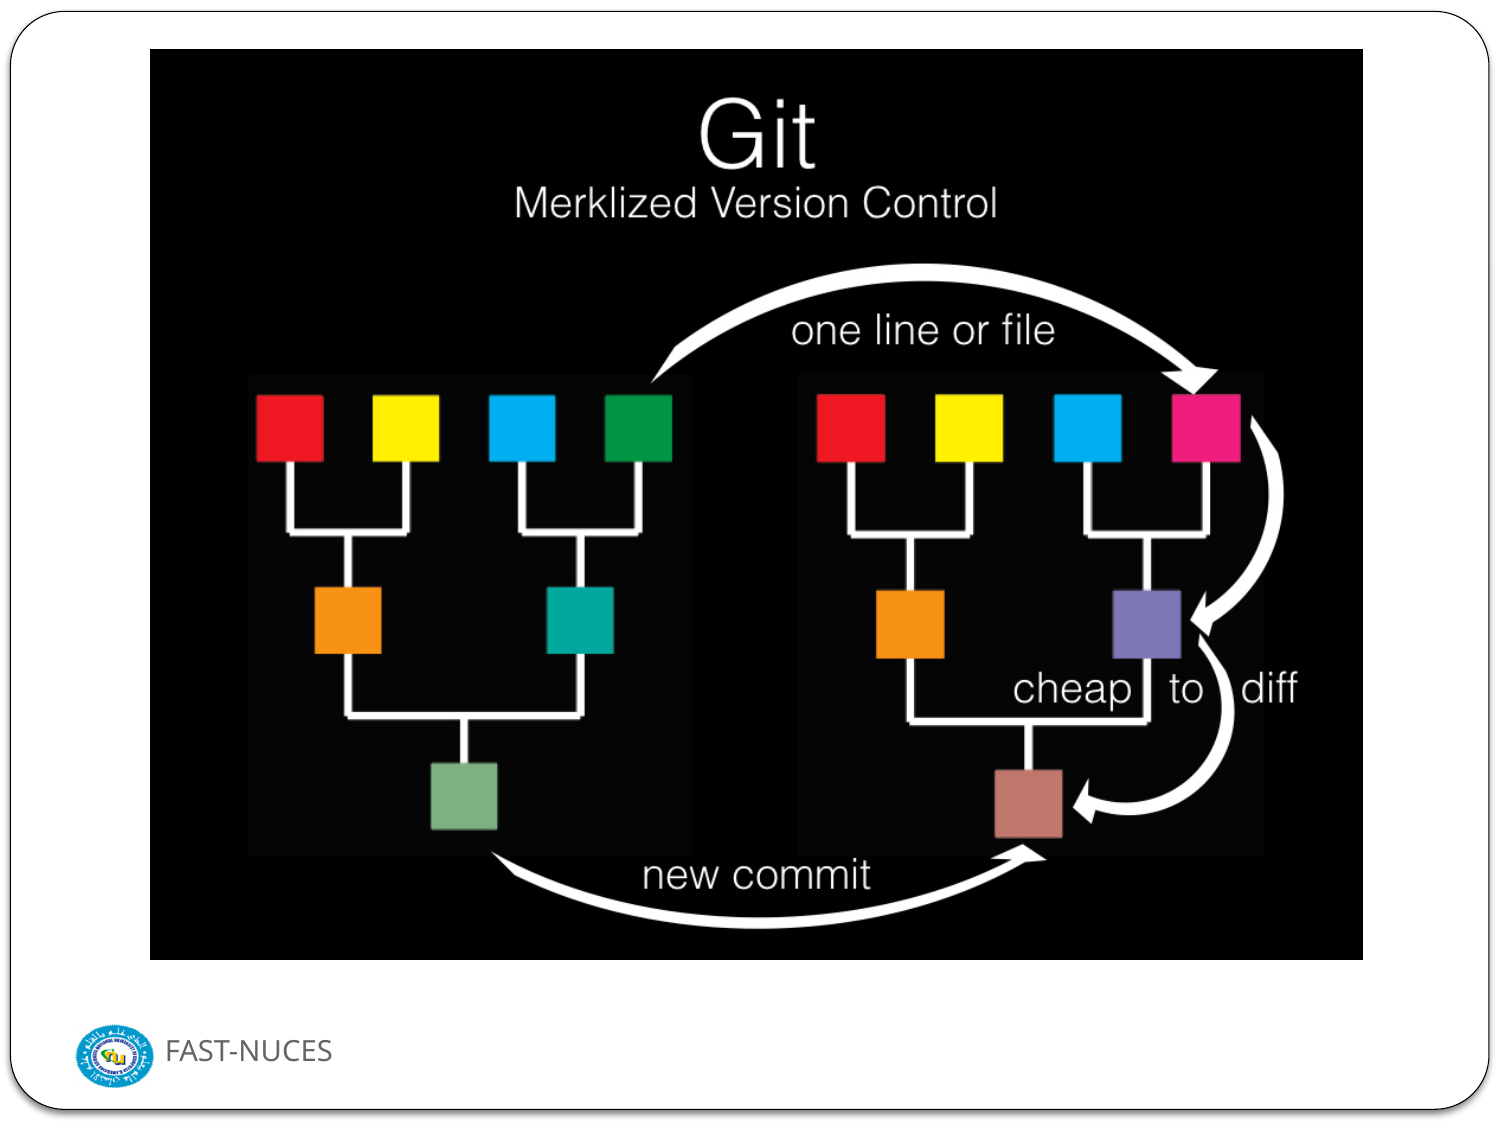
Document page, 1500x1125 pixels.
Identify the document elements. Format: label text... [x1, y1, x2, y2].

picture [149, 49, 1363, 960]
text_box FAST-NUCES [149, 1012, 800, 1088]
picture [123, 1060, 154, 1088]
picture [91, 1038, 138, 1075]
picture [74, 1024, 154, 1088]
